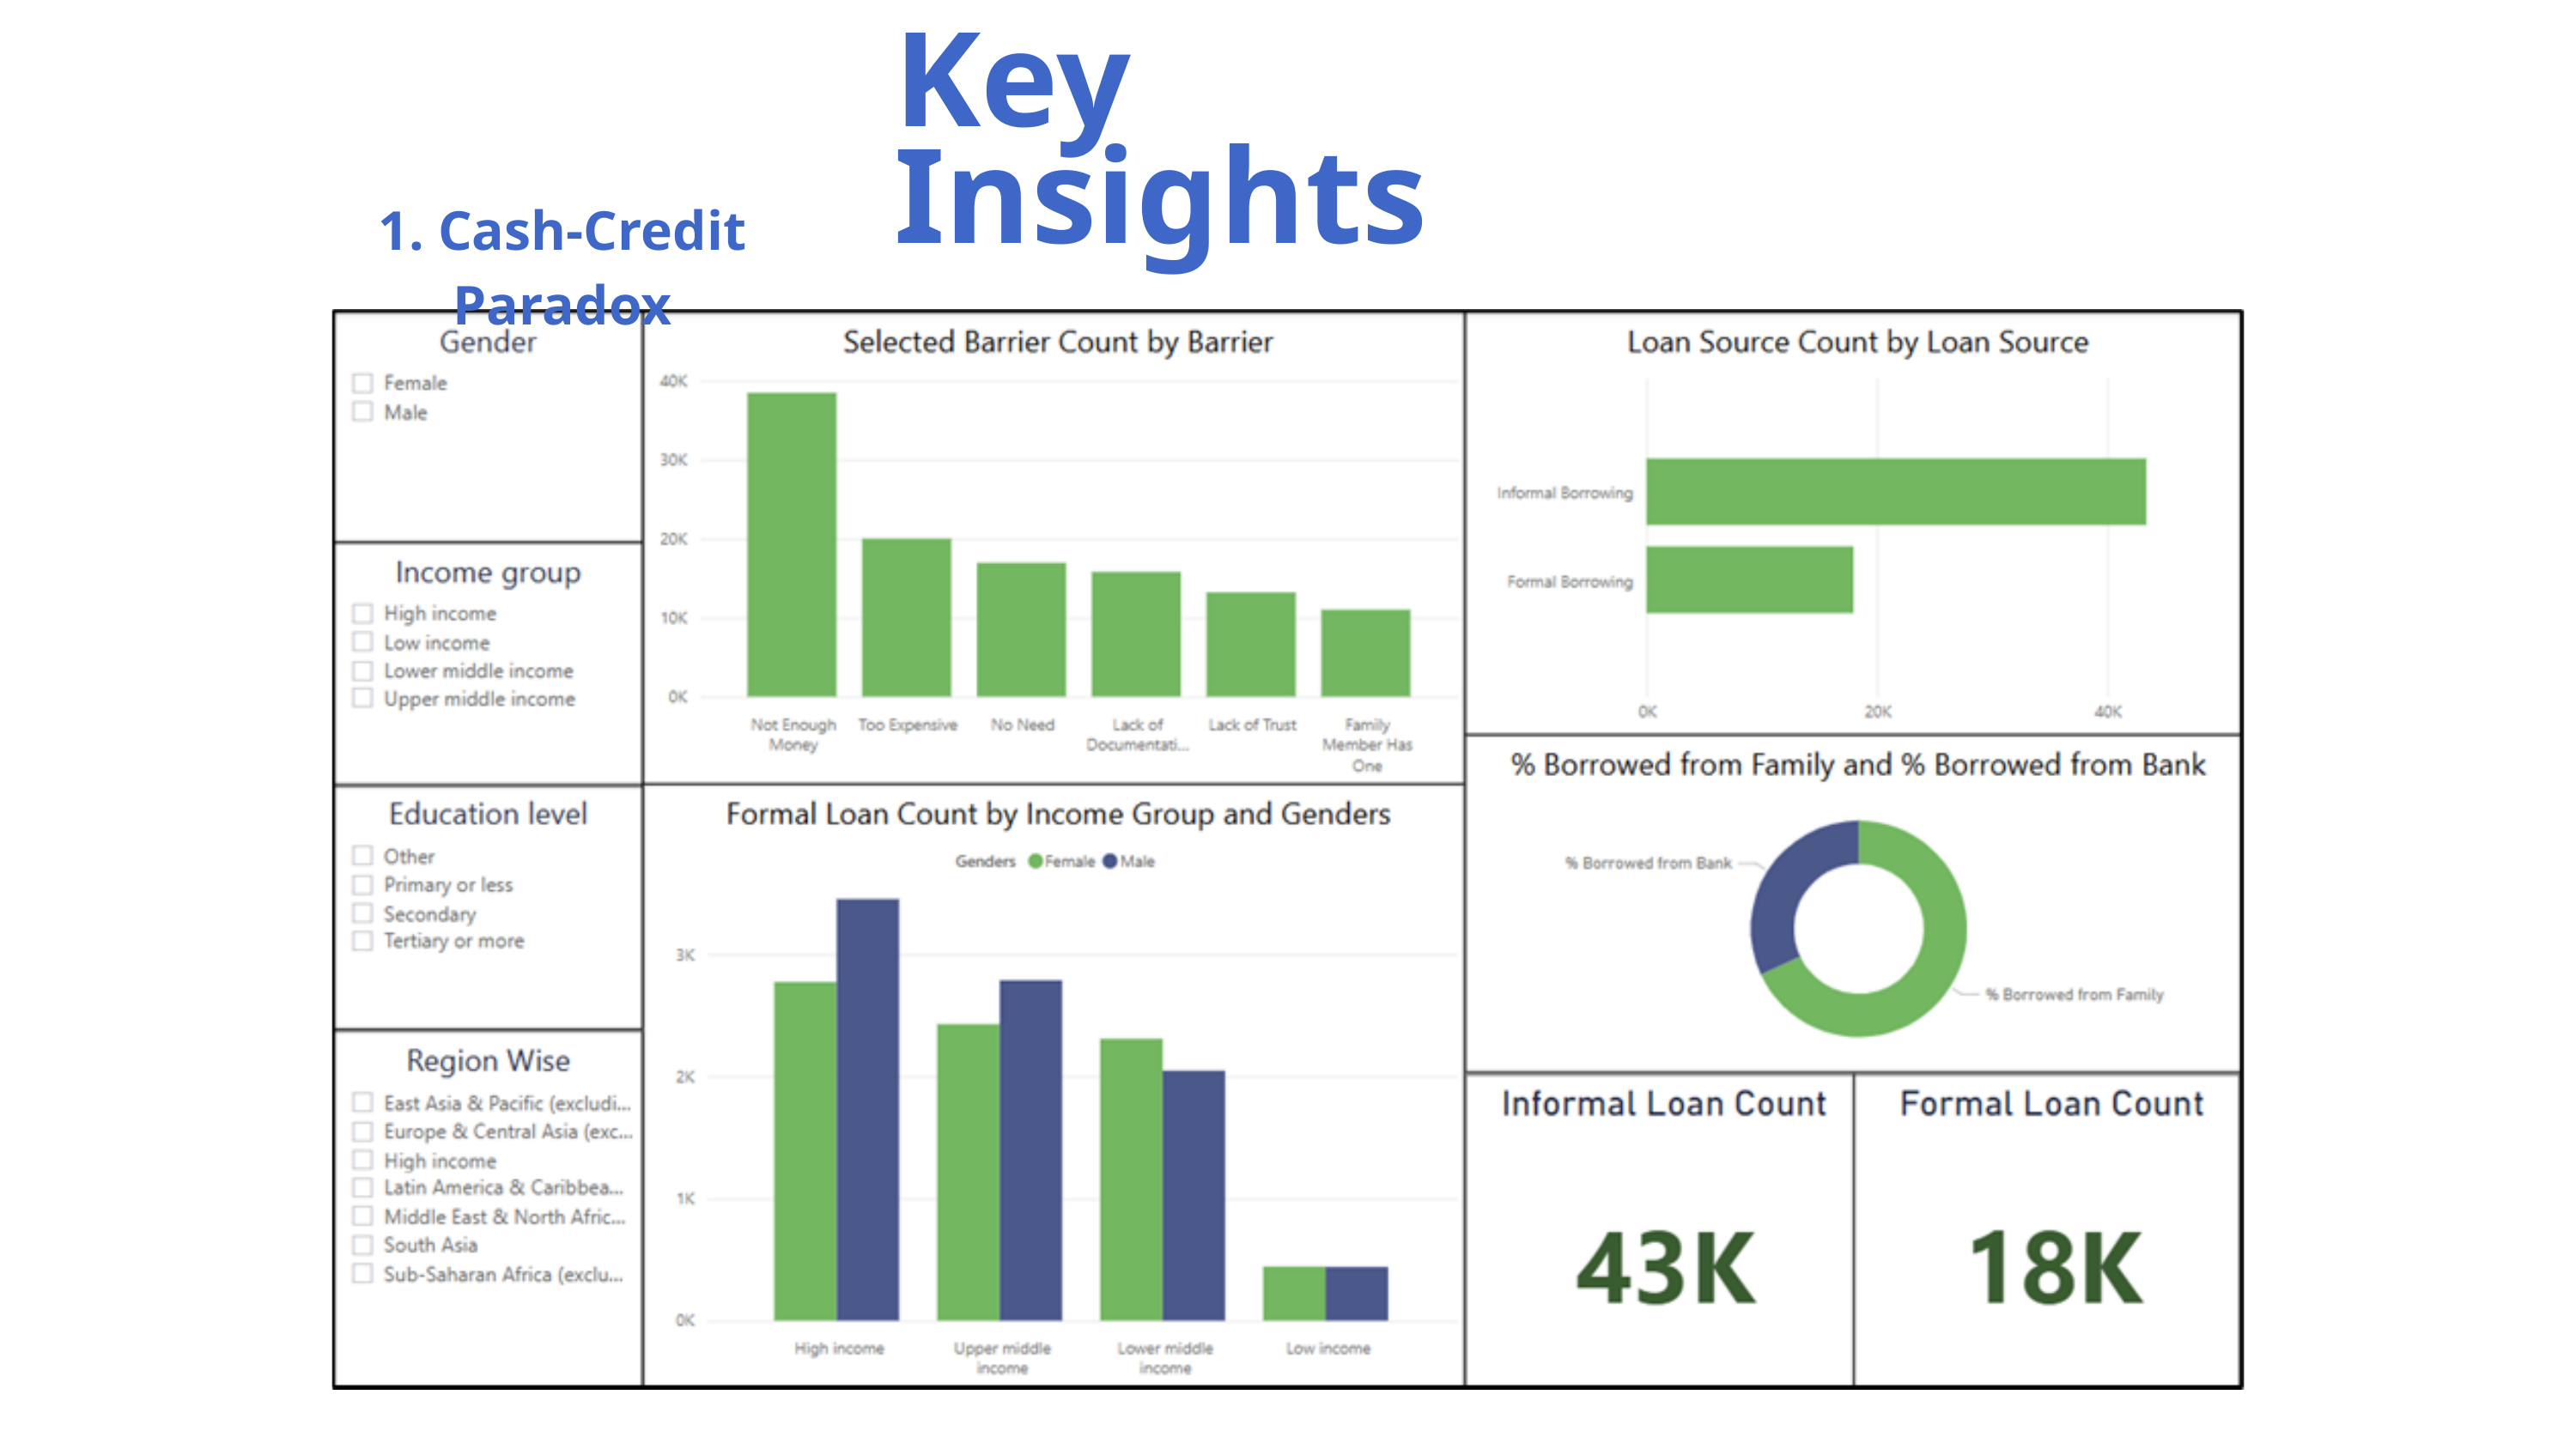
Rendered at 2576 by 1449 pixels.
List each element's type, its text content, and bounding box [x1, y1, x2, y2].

text_box 1. Cash-Credit Paradox [295, 185, 830, 336]
text_box [331, 309, 2245, 1390]
text_box Key Insights [894, 35, 1682, 270]
